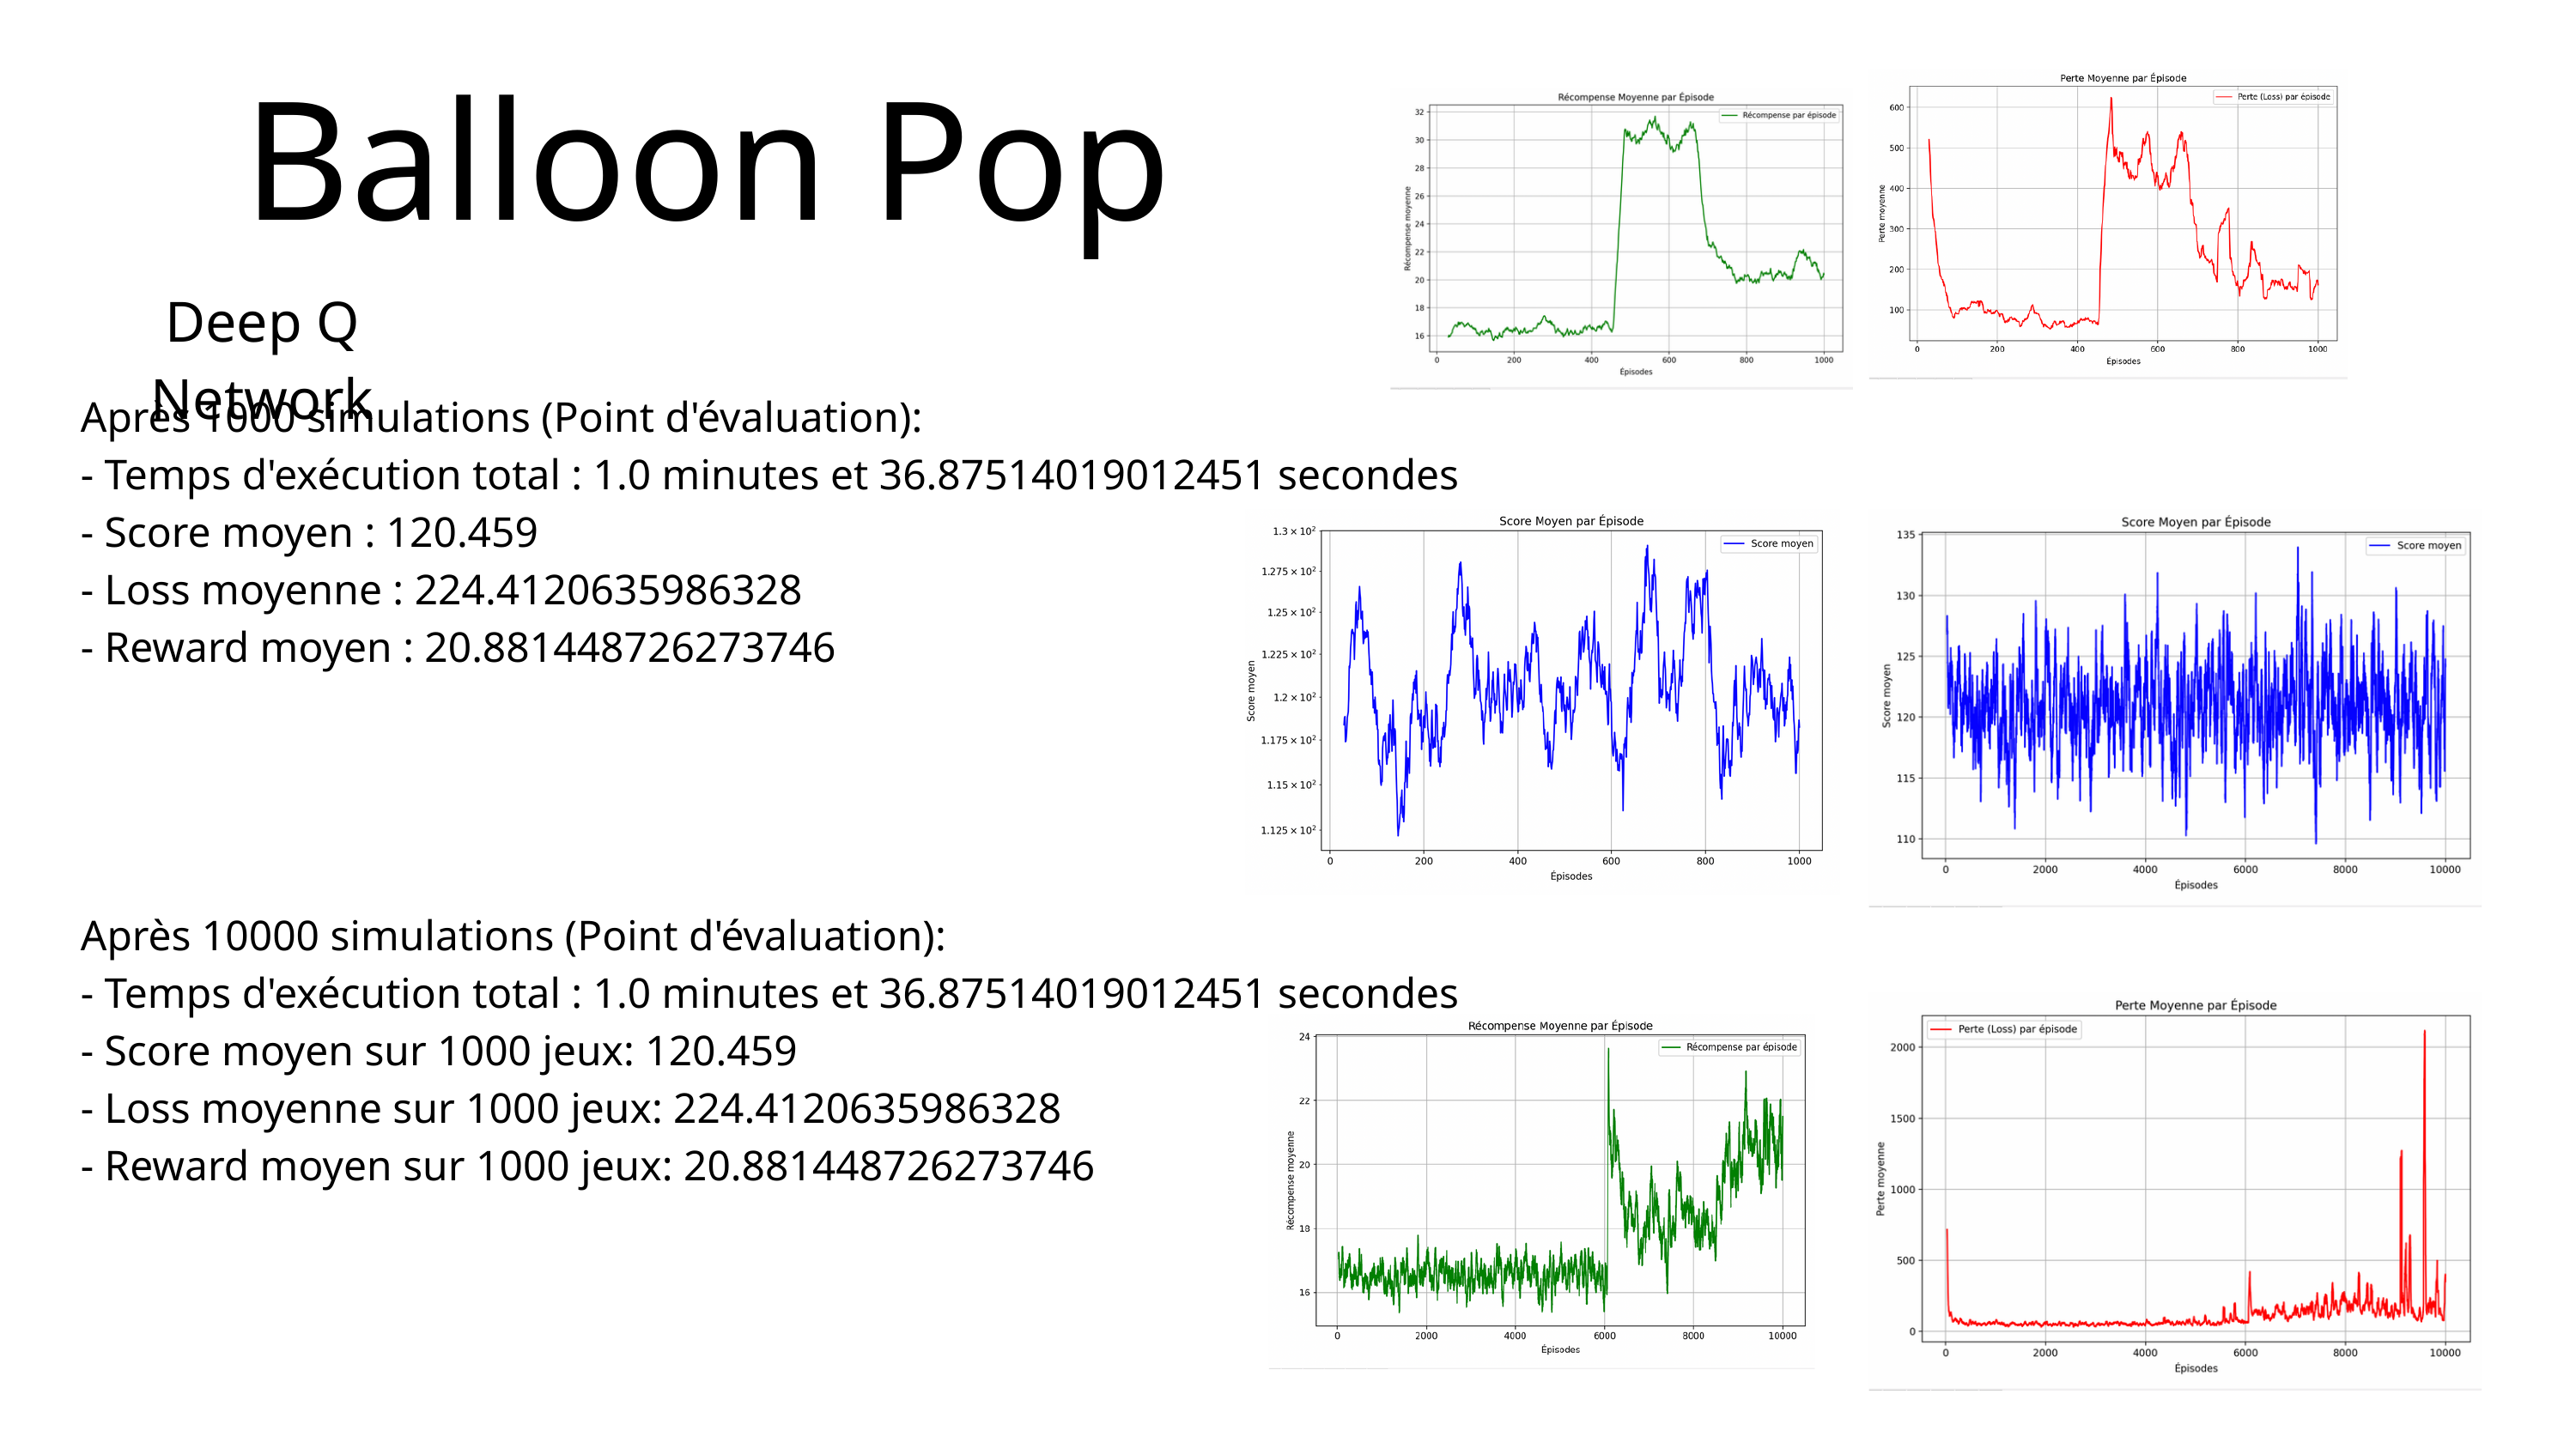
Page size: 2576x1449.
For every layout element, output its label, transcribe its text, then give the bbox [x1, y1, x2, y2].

text_box Après 1000 simulations (Point d'évaluation): - Temps d'exécution total : 1.0 minutes et 36.87514019012451 secondes - Score moyen : 120.459 - Loss moyenne : 224.4120635986328 - Reward moyen : 20.881448726273746 Après 10000 simulations (Point d'évaluation): - Temps d'exécution total : 1.0 minutes et 36.87514019012451 secondes - Score moyen sur 1000 jeux: 120.459 - Loss moyenne sur 1000 jeux: 224.4120635986328 - Reward moyen sur 1000 jeux: 20.881448726273746 [80, 382, 1470, 1190]
text_box Deep Q Network [47, 275, 477, 431]
text_box [1268, 1014, 1815, 1369]
text_box [1390, 88, 1853, 390]
text_box [1470, 509, 1840, 895]
text_box [1868, 992, 2482, 1391]
text_box Balloon Pop [24, 22, 1391, 253]
text_box [1868, 69, 2348, 380]
text_box [1868, 509, 2482, 907]
